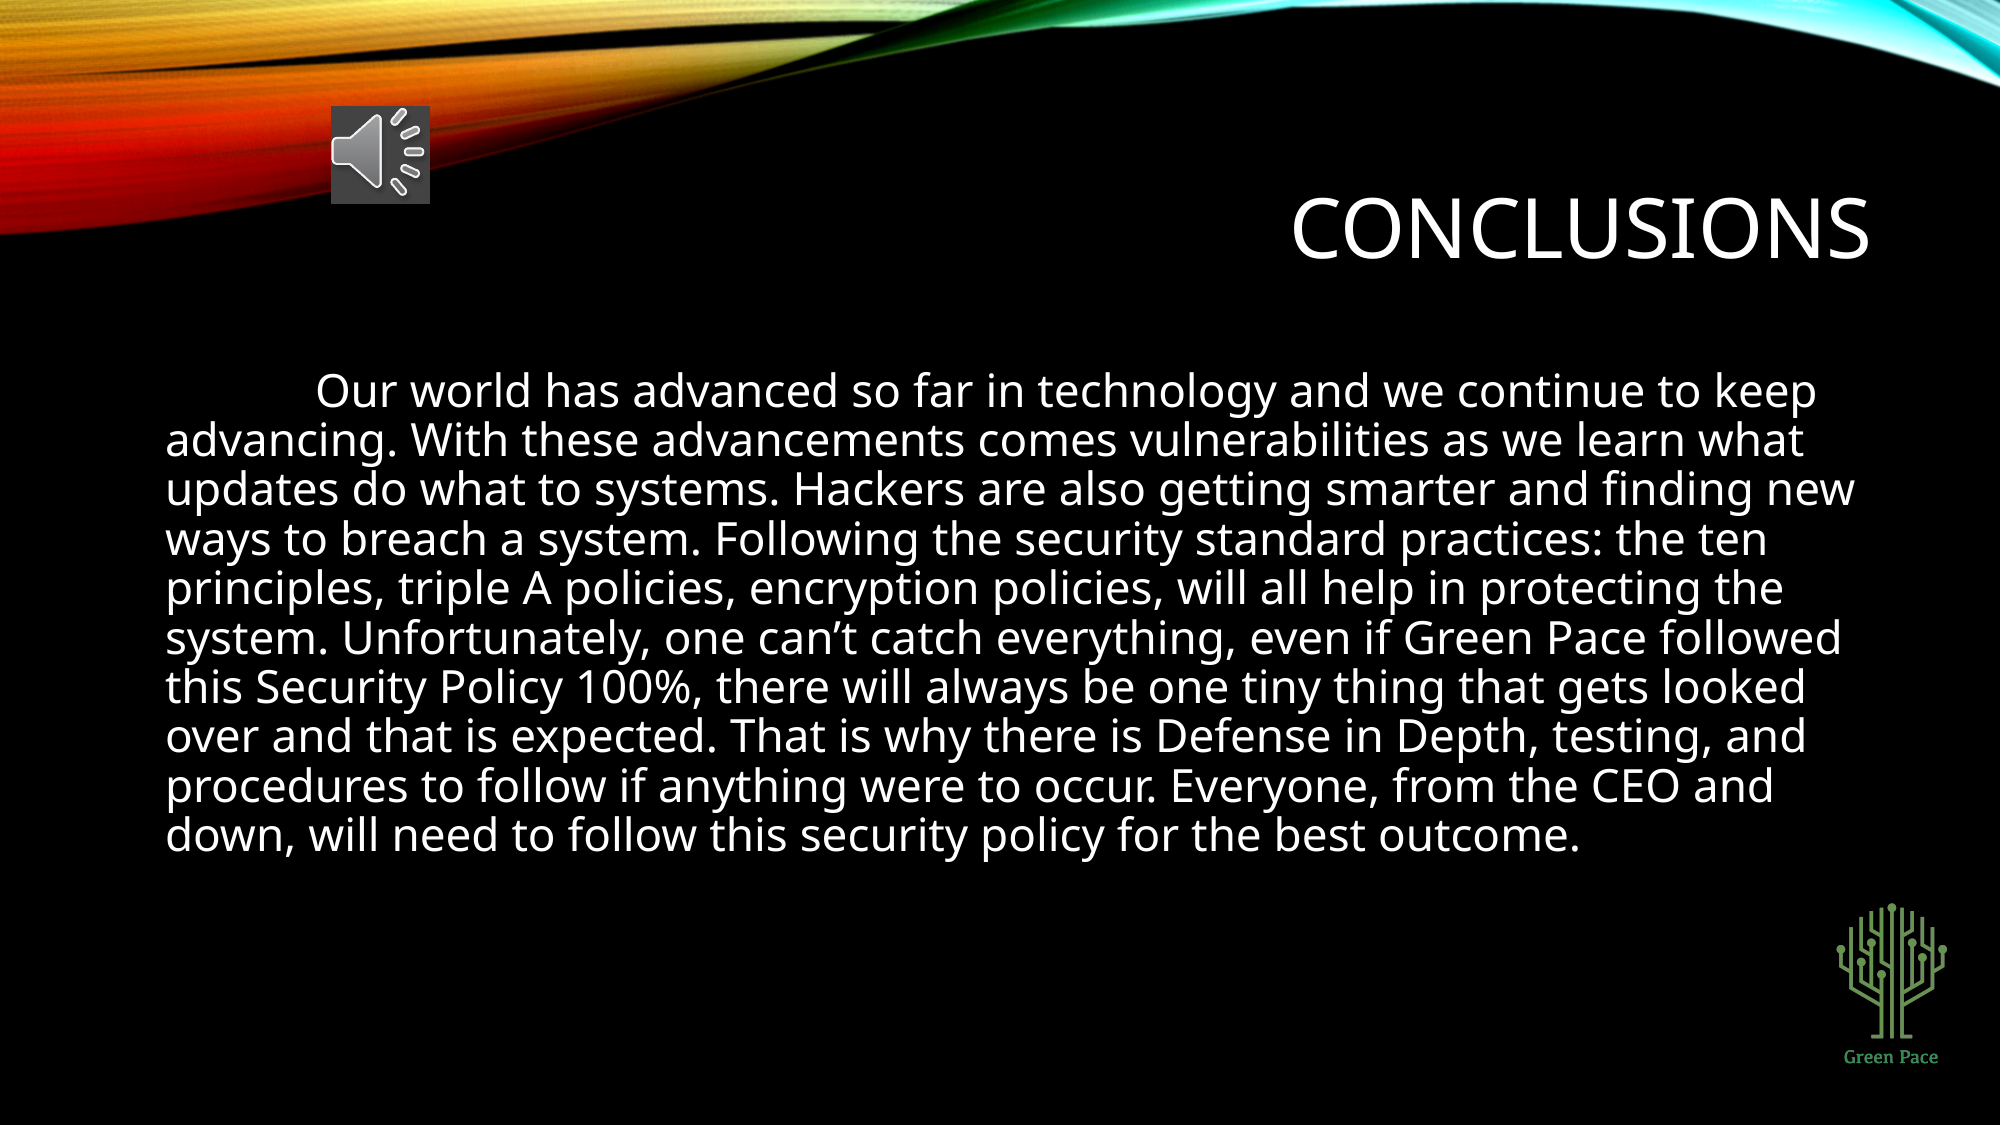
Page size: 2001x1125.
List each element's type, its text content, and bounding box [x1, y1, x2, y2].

picture [1817, 892, 1964, 1082]
list Our world has advanced so far in technology and we continue to keep advancing. With these advancements comes vulnerabilities as we learn what updates do what to systems. Hackers are also getting smarter and finding new ways to breach a system. Following the security standard practices: the ten principles, triple A policies, encryption policies, will all help in protecting the system. Unfortunately, one can’t catch everything, even if Green Pace followed this Security Policy 100%, there will always be one tiny thing that gets looked over and that is expected. That is why there is Defense in Depth, testing, and procedures to follow if anything were to occur. Everyone, from the CEO and down, will need to follow this security policy for the best outcome. [112, 360, 1888, 1021]
title CONCLUSIONS [474, 125, 1888, 338]
picture [0, 0, 2000, 237]
